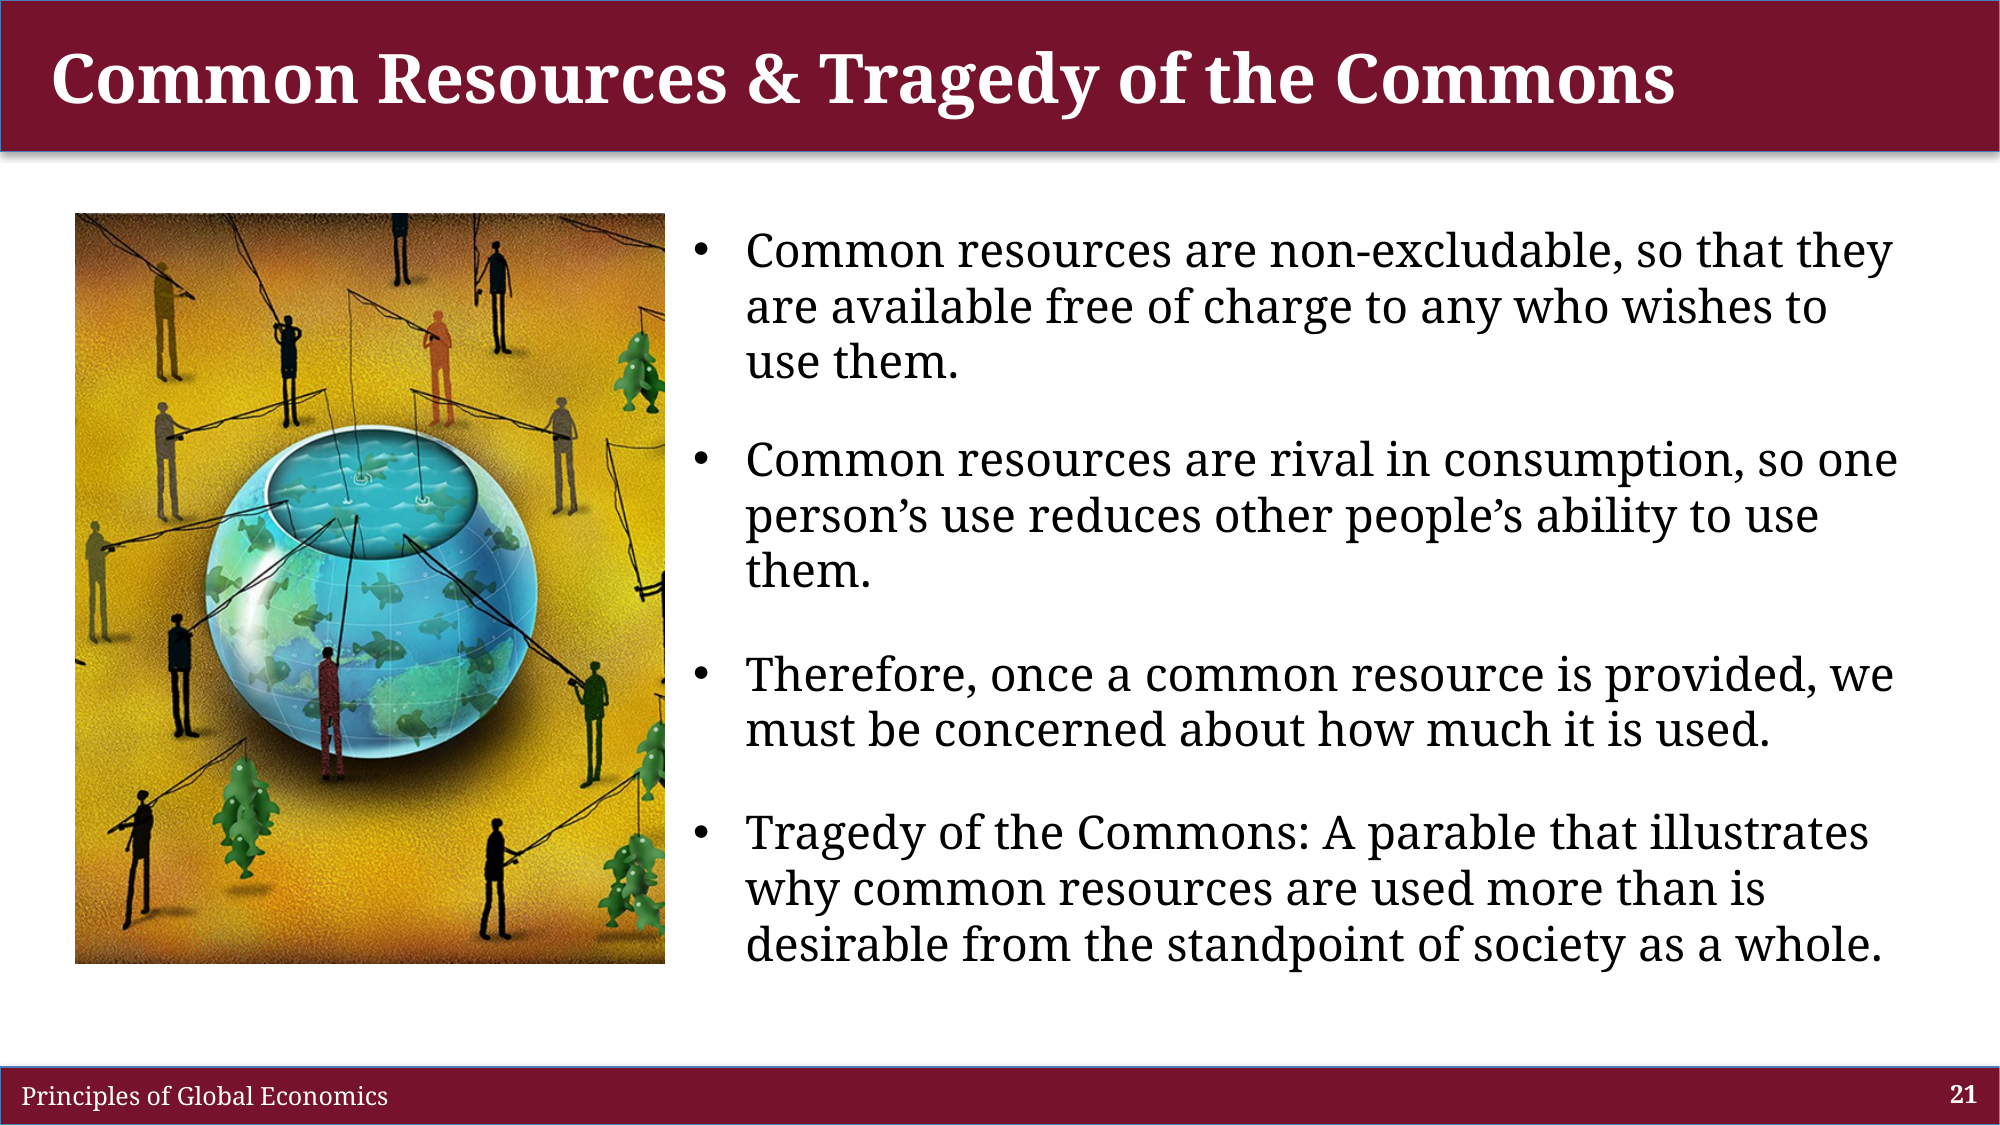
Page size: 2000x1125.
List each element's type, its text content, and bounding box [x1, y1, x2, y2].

footer Principles of Global Economics [0, 1066, 475, 1125]
text_box Common resources are non-excludable, so that they are available free of charge to any who wishes to use them. Common resources are rival in consumption, so one person’s use reduces other people’s ability to use them. Therefore, once a common resource is provided, we must be concerned about how much it is used. Tragedy of the Commons: A parable that illustrates why common resources are used more than is desirable from the standpoint of society as a whole. [678, 213, 1925, 1024]
picture [74, 213, 666, 964]
text_box Common Resources & Tragedy of the Commons [0, 0, 2000, 152]
text_box [475, 1066, 1649, 1125]
slide_number 21 [1649, 1066, 2000, 1125]
